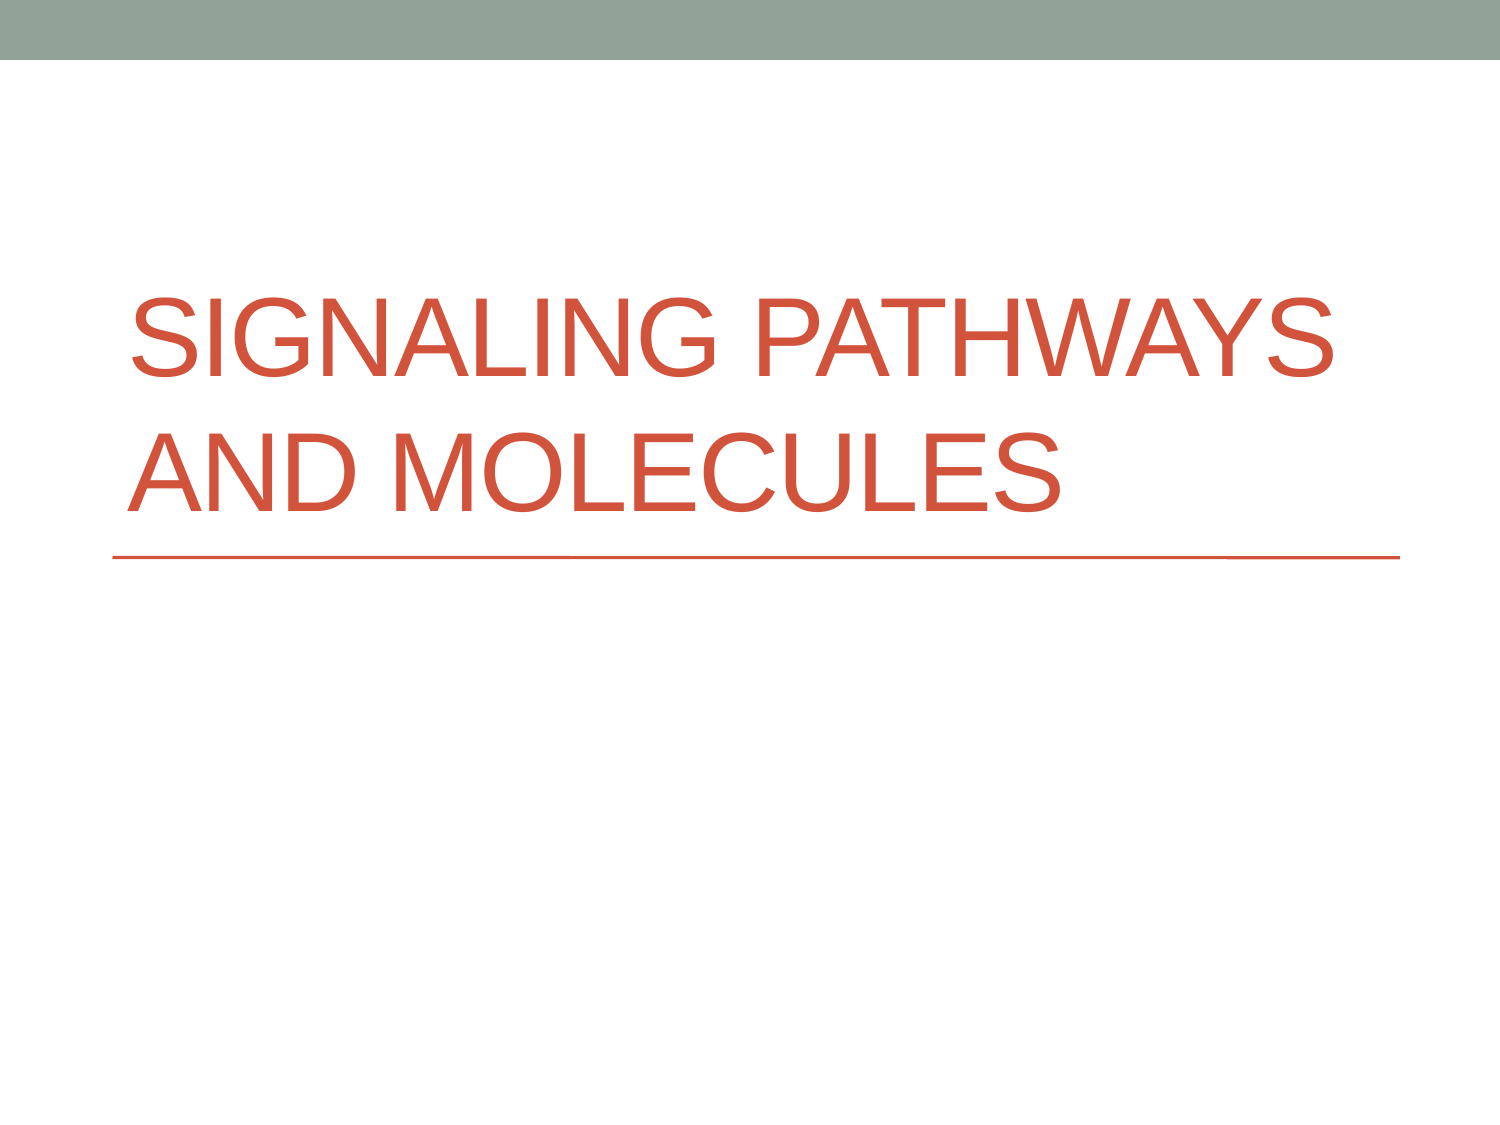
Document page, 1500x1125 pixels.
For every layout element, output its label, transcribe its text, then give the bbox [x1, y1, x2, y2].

title Signaling pathways and molecules [112, 224, 1400, 542]
